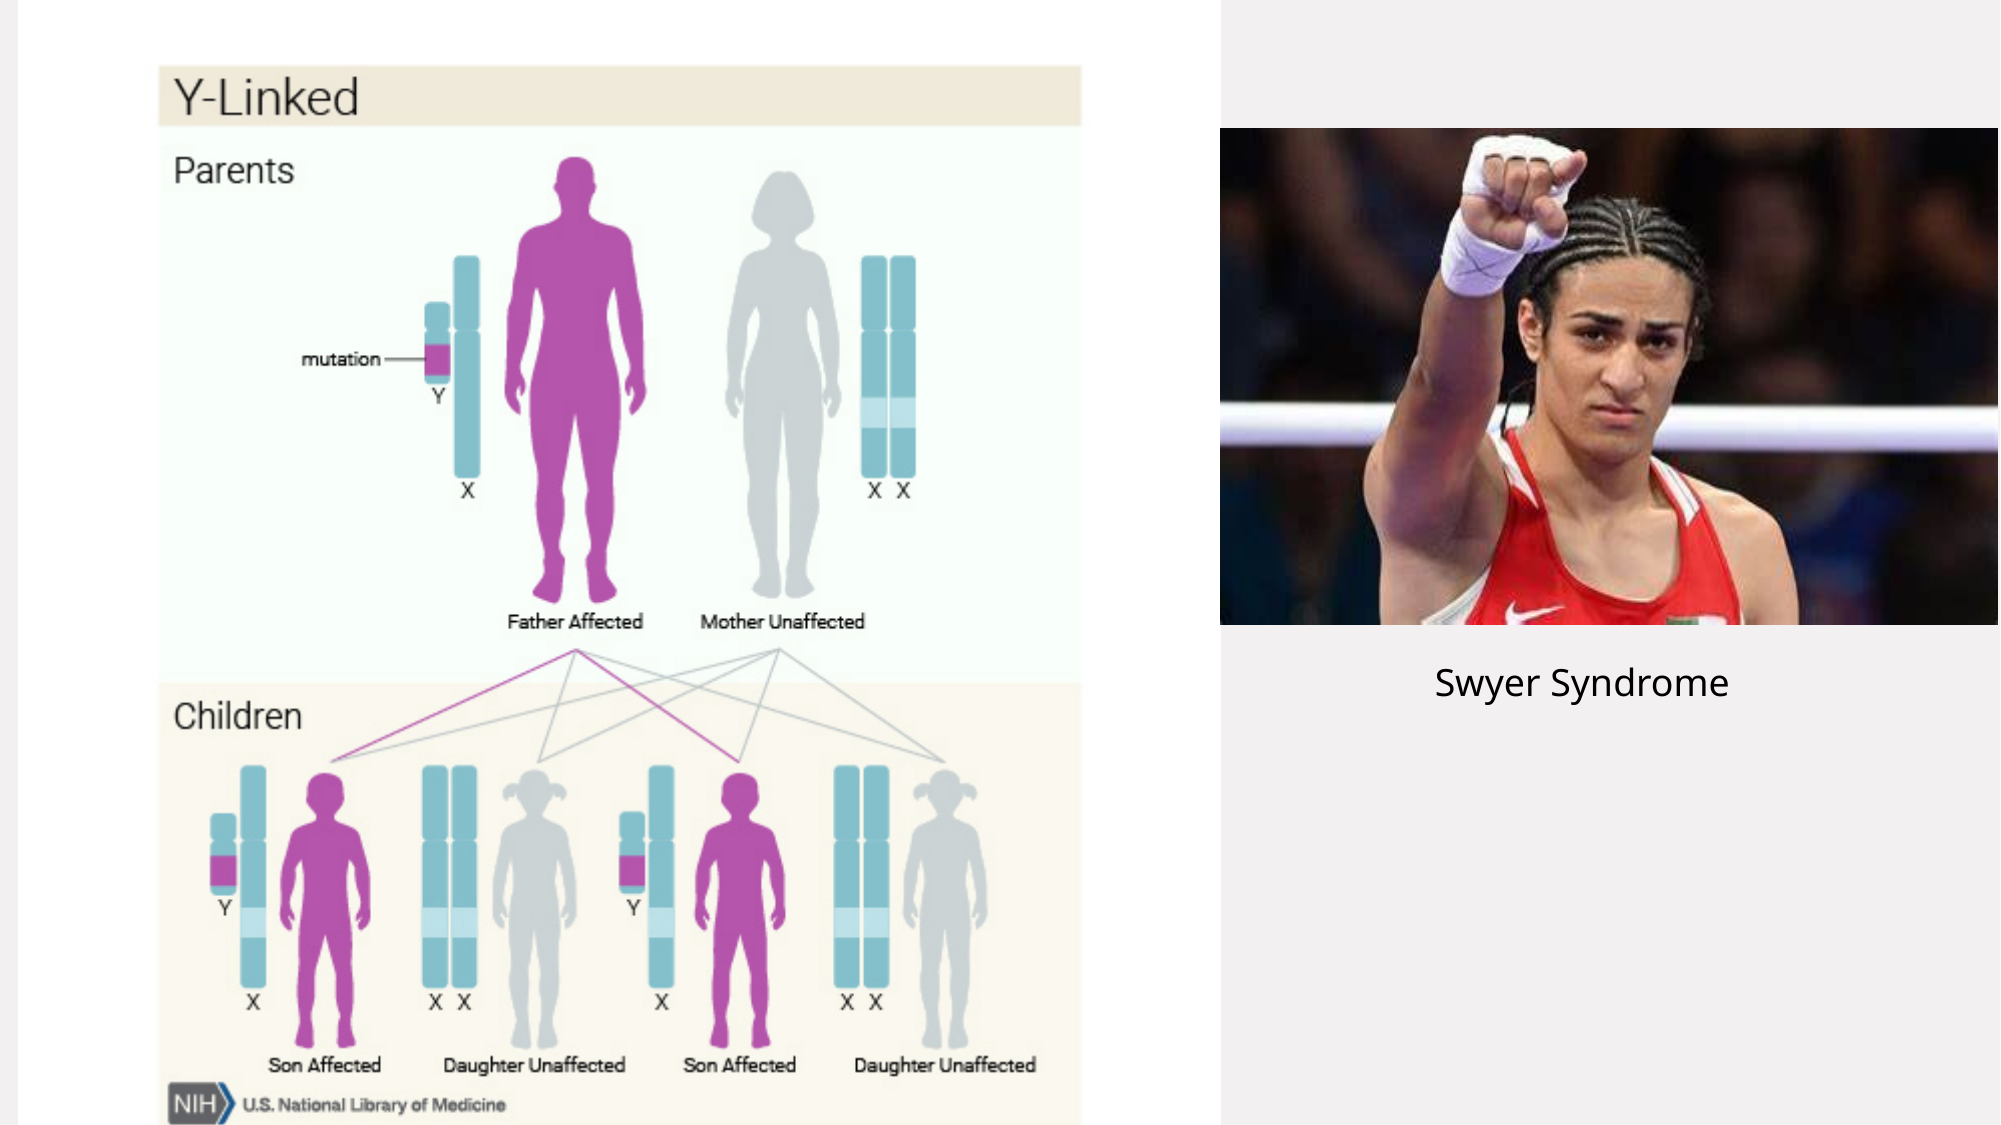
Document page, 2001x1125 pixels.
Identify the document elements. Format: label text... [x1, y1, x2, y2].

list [17, 0, 1221, 1125]
picture [1220, 128, 1998, 625]
text_box Swyer Syndrome [1420, 652, 2000, 712]
